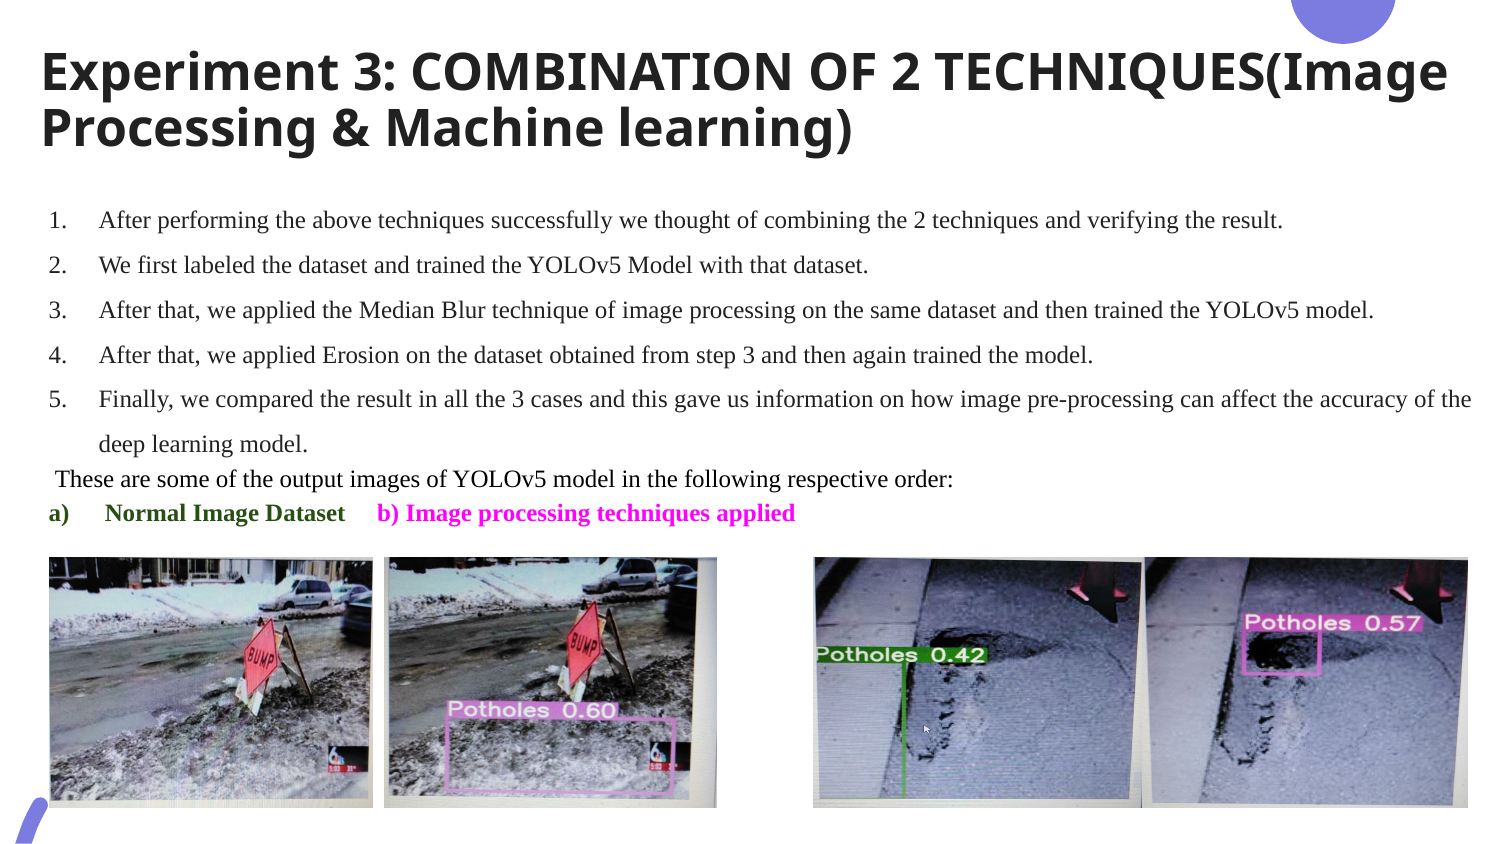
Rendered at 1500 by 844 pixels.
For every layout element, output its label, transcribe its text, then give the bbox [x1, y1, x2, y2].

picture [383, 556, 718, 808]
picture [813, 556, 1468, 808]
picture [49, 556, 374, 808]
title Experiment 3: COMBINATION OF 2 TECHNIQUES(Image Processing & Machine learning) [29, 19, 1482, 182]
list After performing the above techniques successfully we thought of combining the 2 techniques and verifying the result. We first labeled the dataset and trained the YOLOv5 Model with that dataset. After that, we applied the Median Blur technique of image processing on the same dataset and then trained the YOLOv5 model. After that, we applied Erosion on the dataset obtained from step 3 and then again trained the model. Finally, we compared the result in all the 3 cases and this gave us information on how image pre-processing can affect the accuracy of the deep learning model. These are some of the output images of YOLOv5 model in the following respective order: Normal Image Dataset b) Image processing techniques applied [12, 182, 1499, 844]
